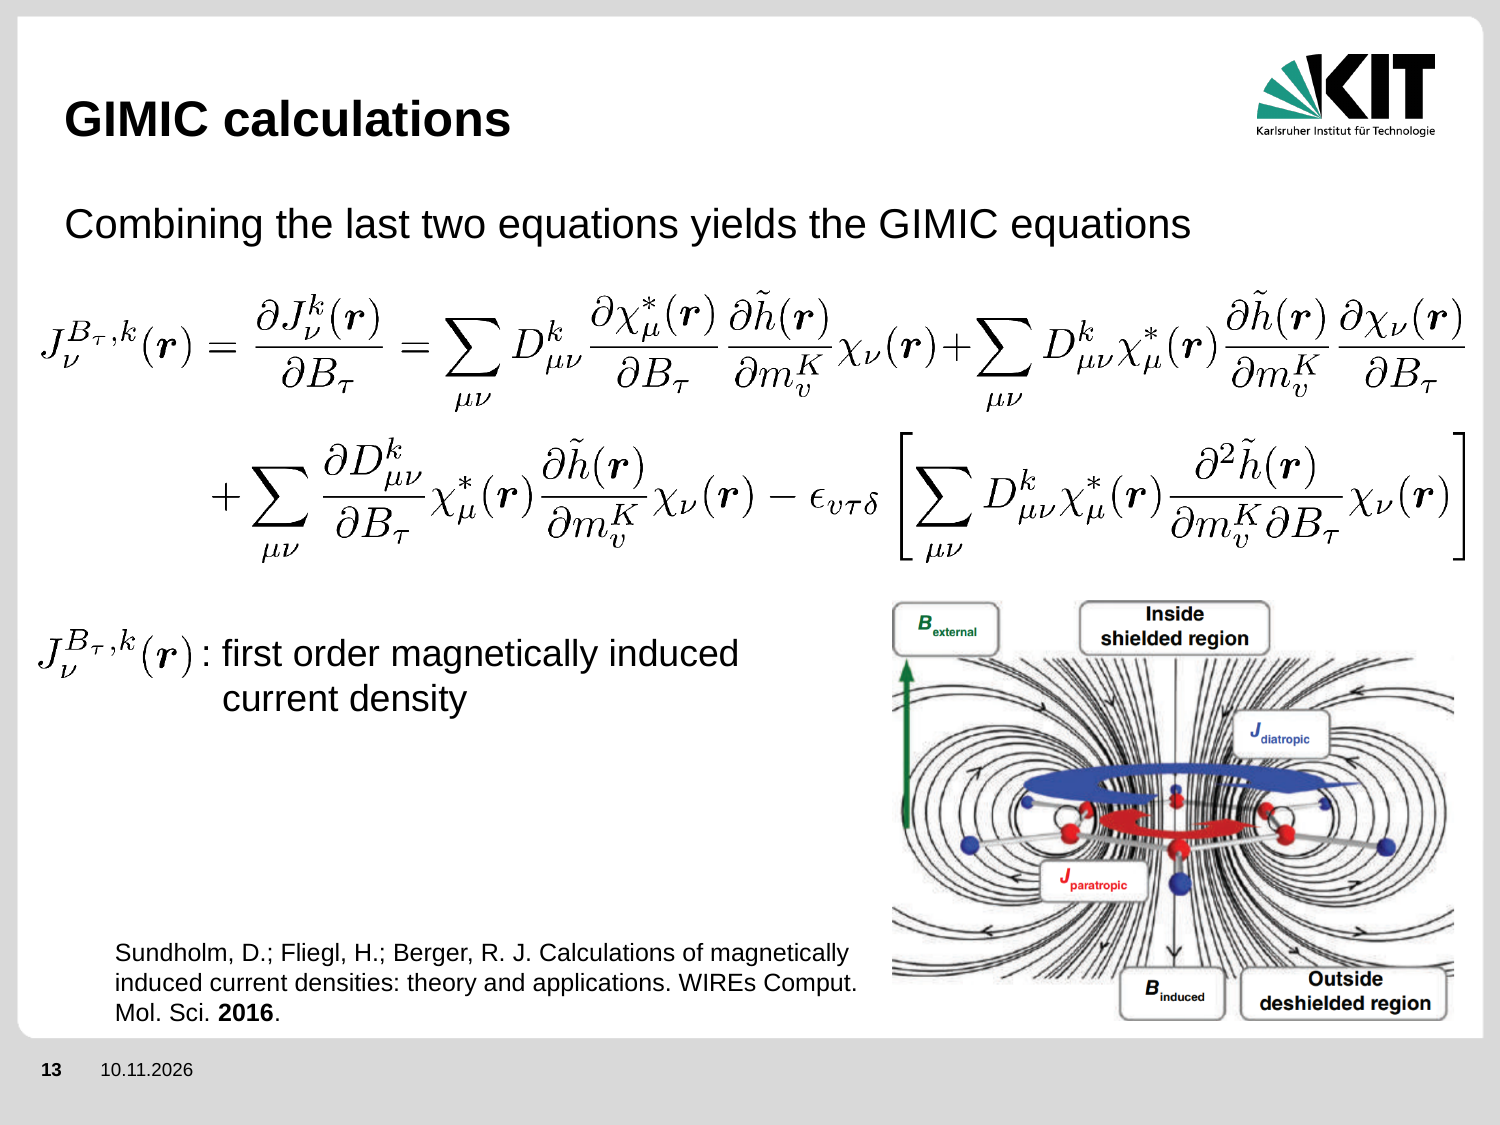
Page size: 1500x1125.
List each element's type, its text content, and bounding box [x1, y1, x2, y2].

text_box : first order magnetically induced current density [186, 621, 766, 727]
text_box Sundholm, D.; Fliegl, H.; Berger, R. J. Calculations of magnetically induced current densities: theory and applications. WIREs Comput. Mol. Sci. 2016. [100, 928, 880, 1034]
list Combining the last two equations yields the GIMIC equations [64, 196, 1436, 289]
picture [0, 0, 1500, 1125]
list Combining the last two equations yields the GIMIC equations [64, 421, 1436, 1000]
title GIMIC calculations [64, 54, 1198, 147]
